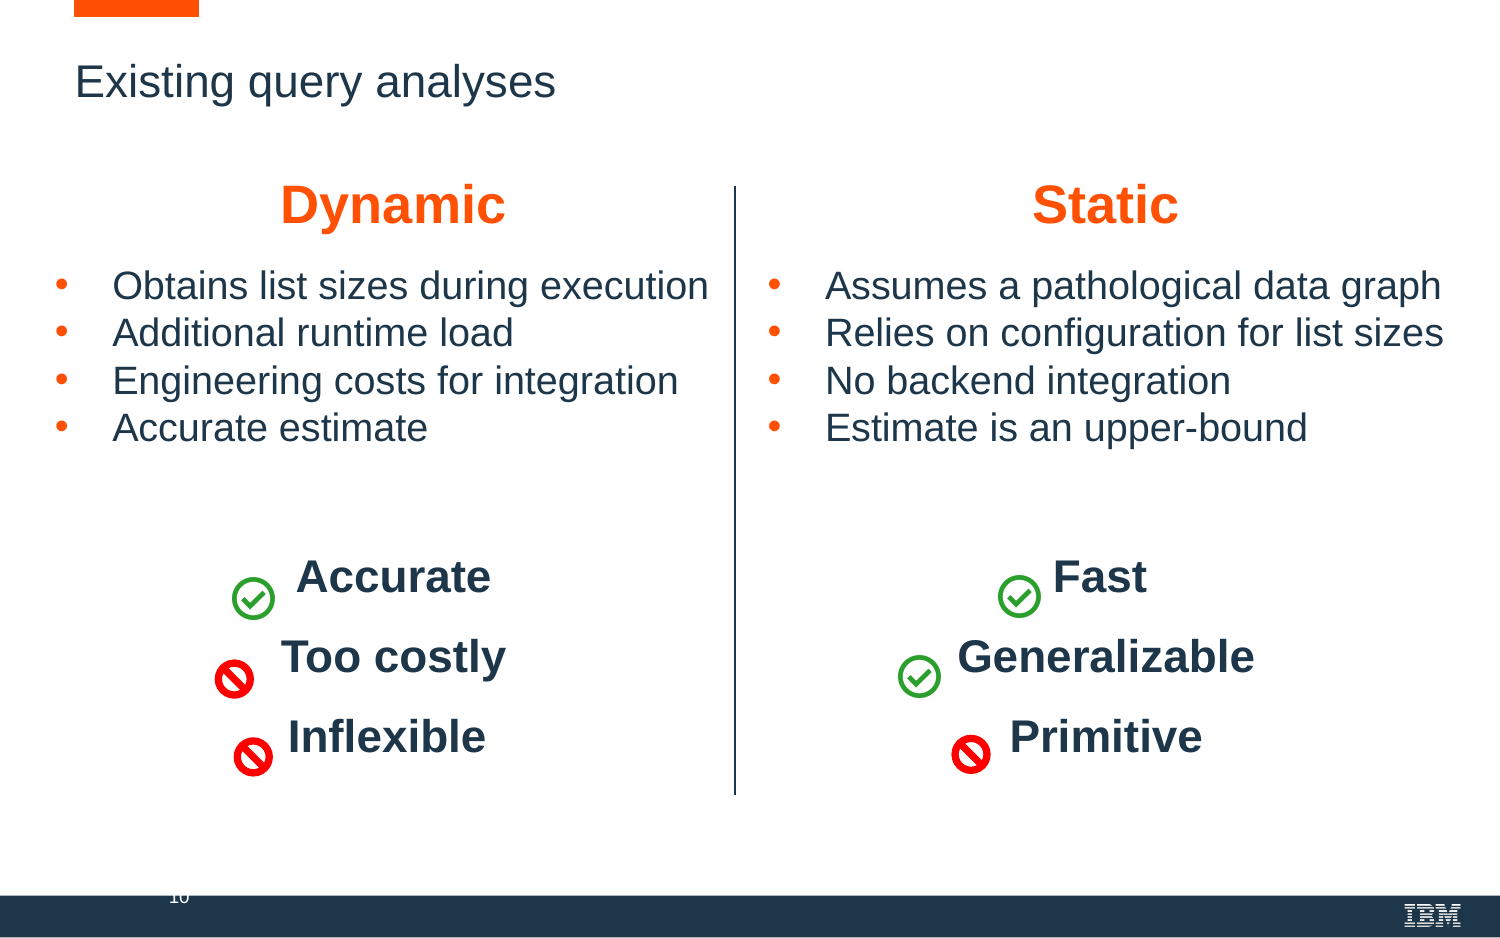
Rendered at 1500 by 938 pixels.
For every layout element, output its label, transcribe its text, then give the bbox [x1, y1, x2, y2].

list Static Assumes a pathological data graph Relies on configuration for list sizes No backend integration Estimate is an upper-bound Fast Generalizable Primitive [750, 160, 1463, 718]
text_box [214, 659, 254, 699]
text_box [233, 737, 273, 777]
picture [896, 653, 942, 700]
title Existing query analyses [74, 37, 1425, 94]
picture [1404, 904, 1462, 927]
list Dynamic Obtains list sizes during execution Additional runtime load Engineering costs for integration Accurate estimate Accurate Too costly Inflexible [37, 160, 750, 718]
text_box [951, 734, 991, 775]
picture [230, 576, 276, 622]
picture [997, 573, 1043, 620]
